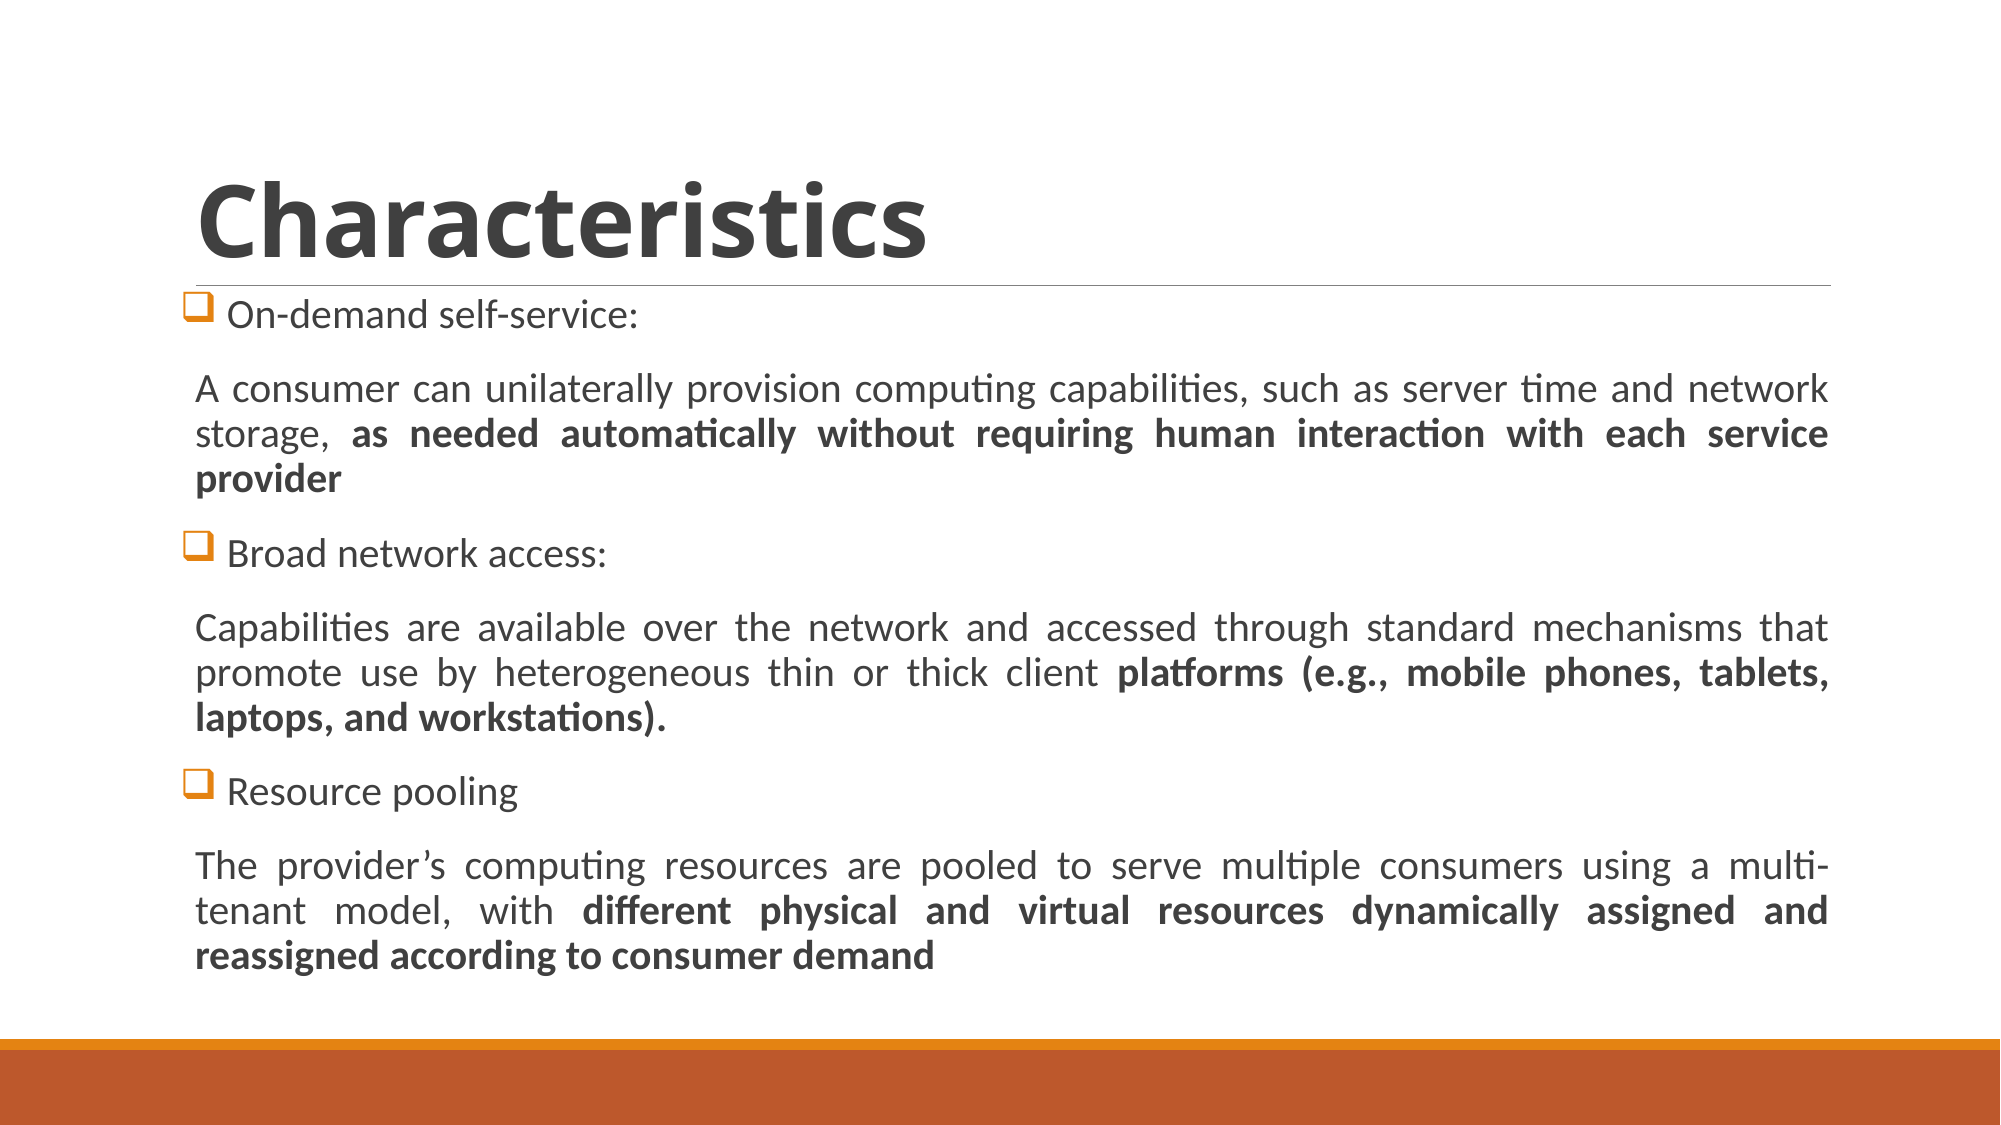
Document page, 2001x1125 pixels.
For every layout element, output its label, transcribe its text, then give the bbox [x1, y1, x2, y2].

title Characteristics [180, 47, 1830, 285]
list On-demand self-service: A consumer can unilaterally provision computing capabilities, such as server time and network storage, as needed automatically without requiring human interaction with each service provider Broad network access: Capabilities are available over the network and accessed through standard mechanisms that promote use by heterogeneous thin or thick client platforms (e.g., mobile phones, tablets, laptops, and workstations). Resource pooling The provider’s computing resources are pooled to serve multiple consumers using a multi-tenant model, with different physical and virtual resources dynamically assigned and reassigned according to consumer demand [180, 285, 1830, 1084]
